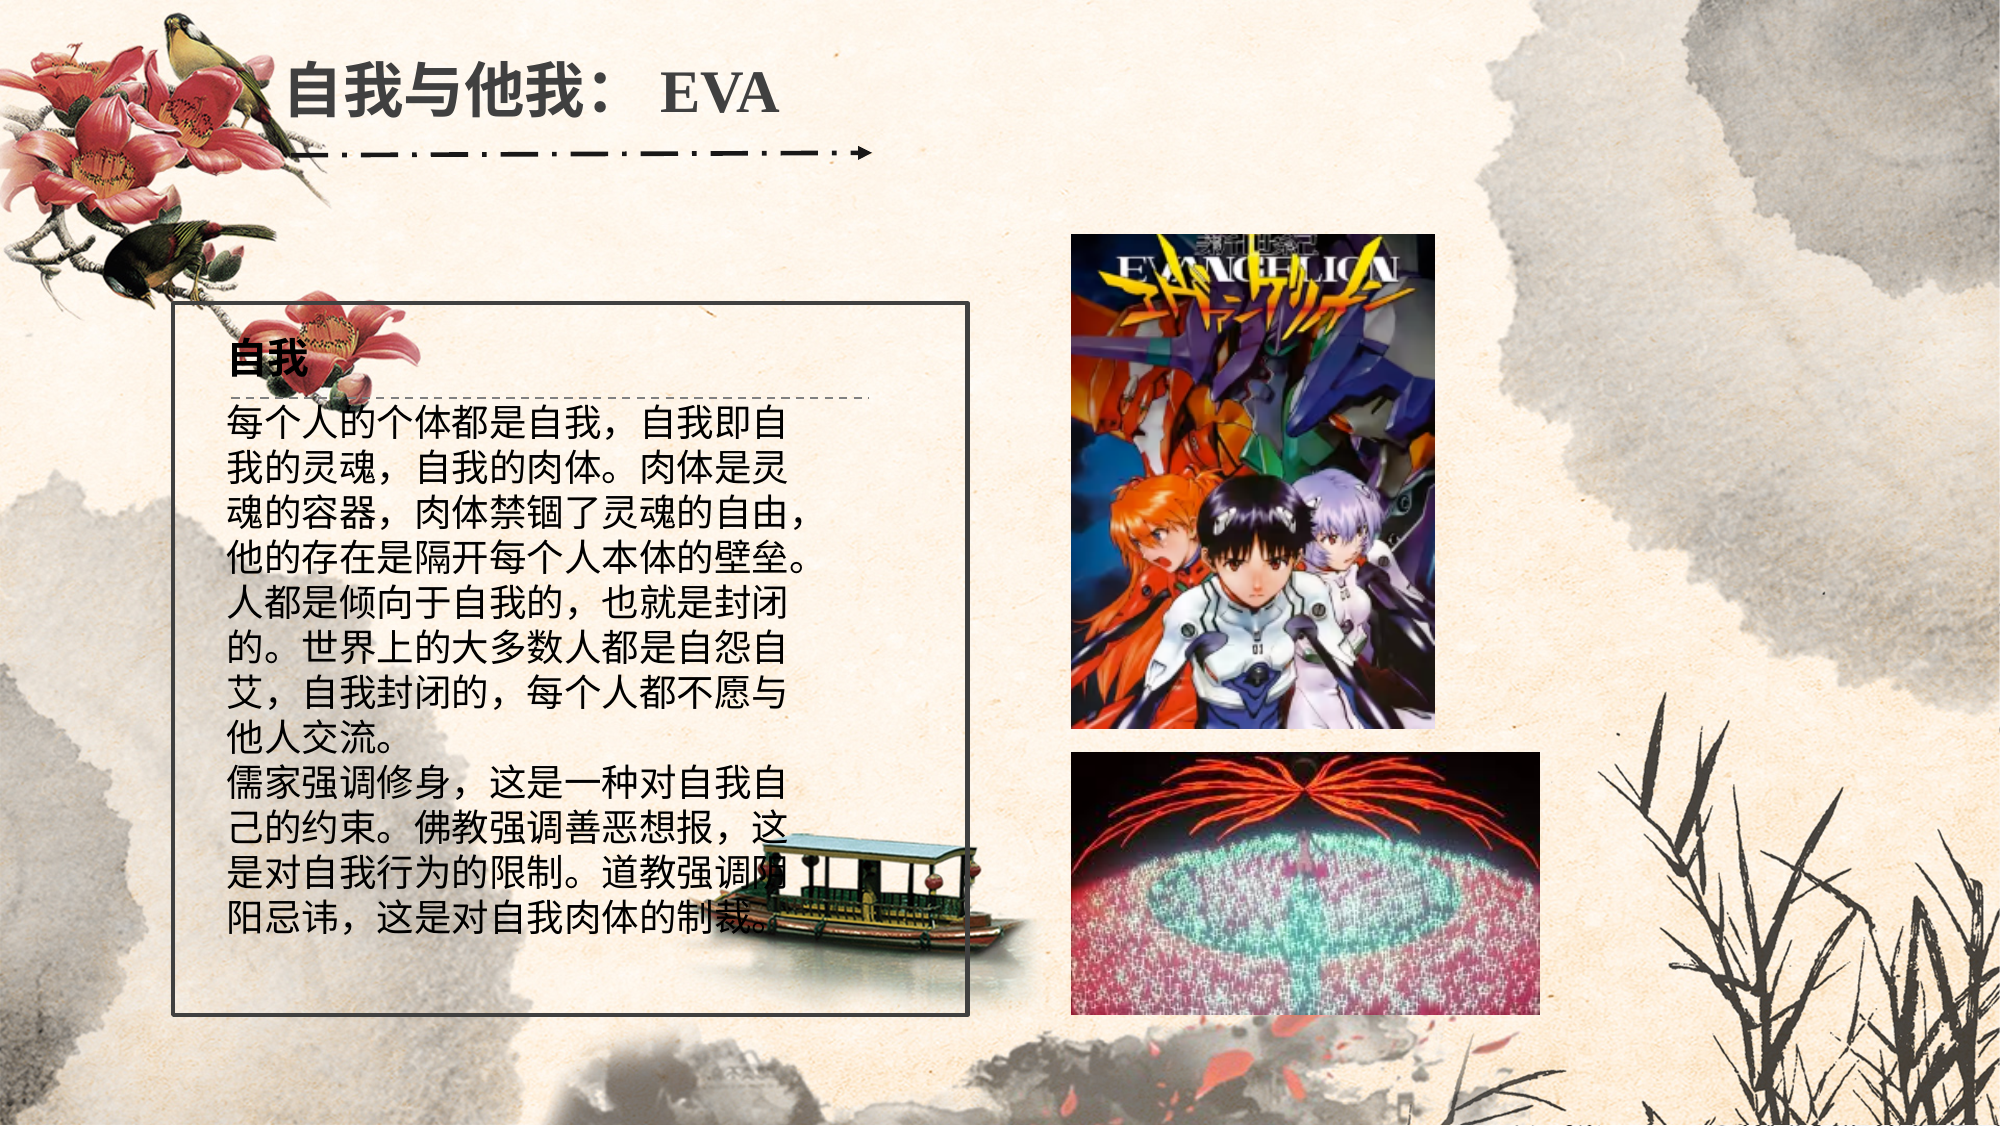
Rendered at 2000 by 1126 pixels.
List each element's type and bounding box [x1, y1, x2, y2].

picture [0, 0, 2000, 1126]
text_box [271, 44, 873, 156]
